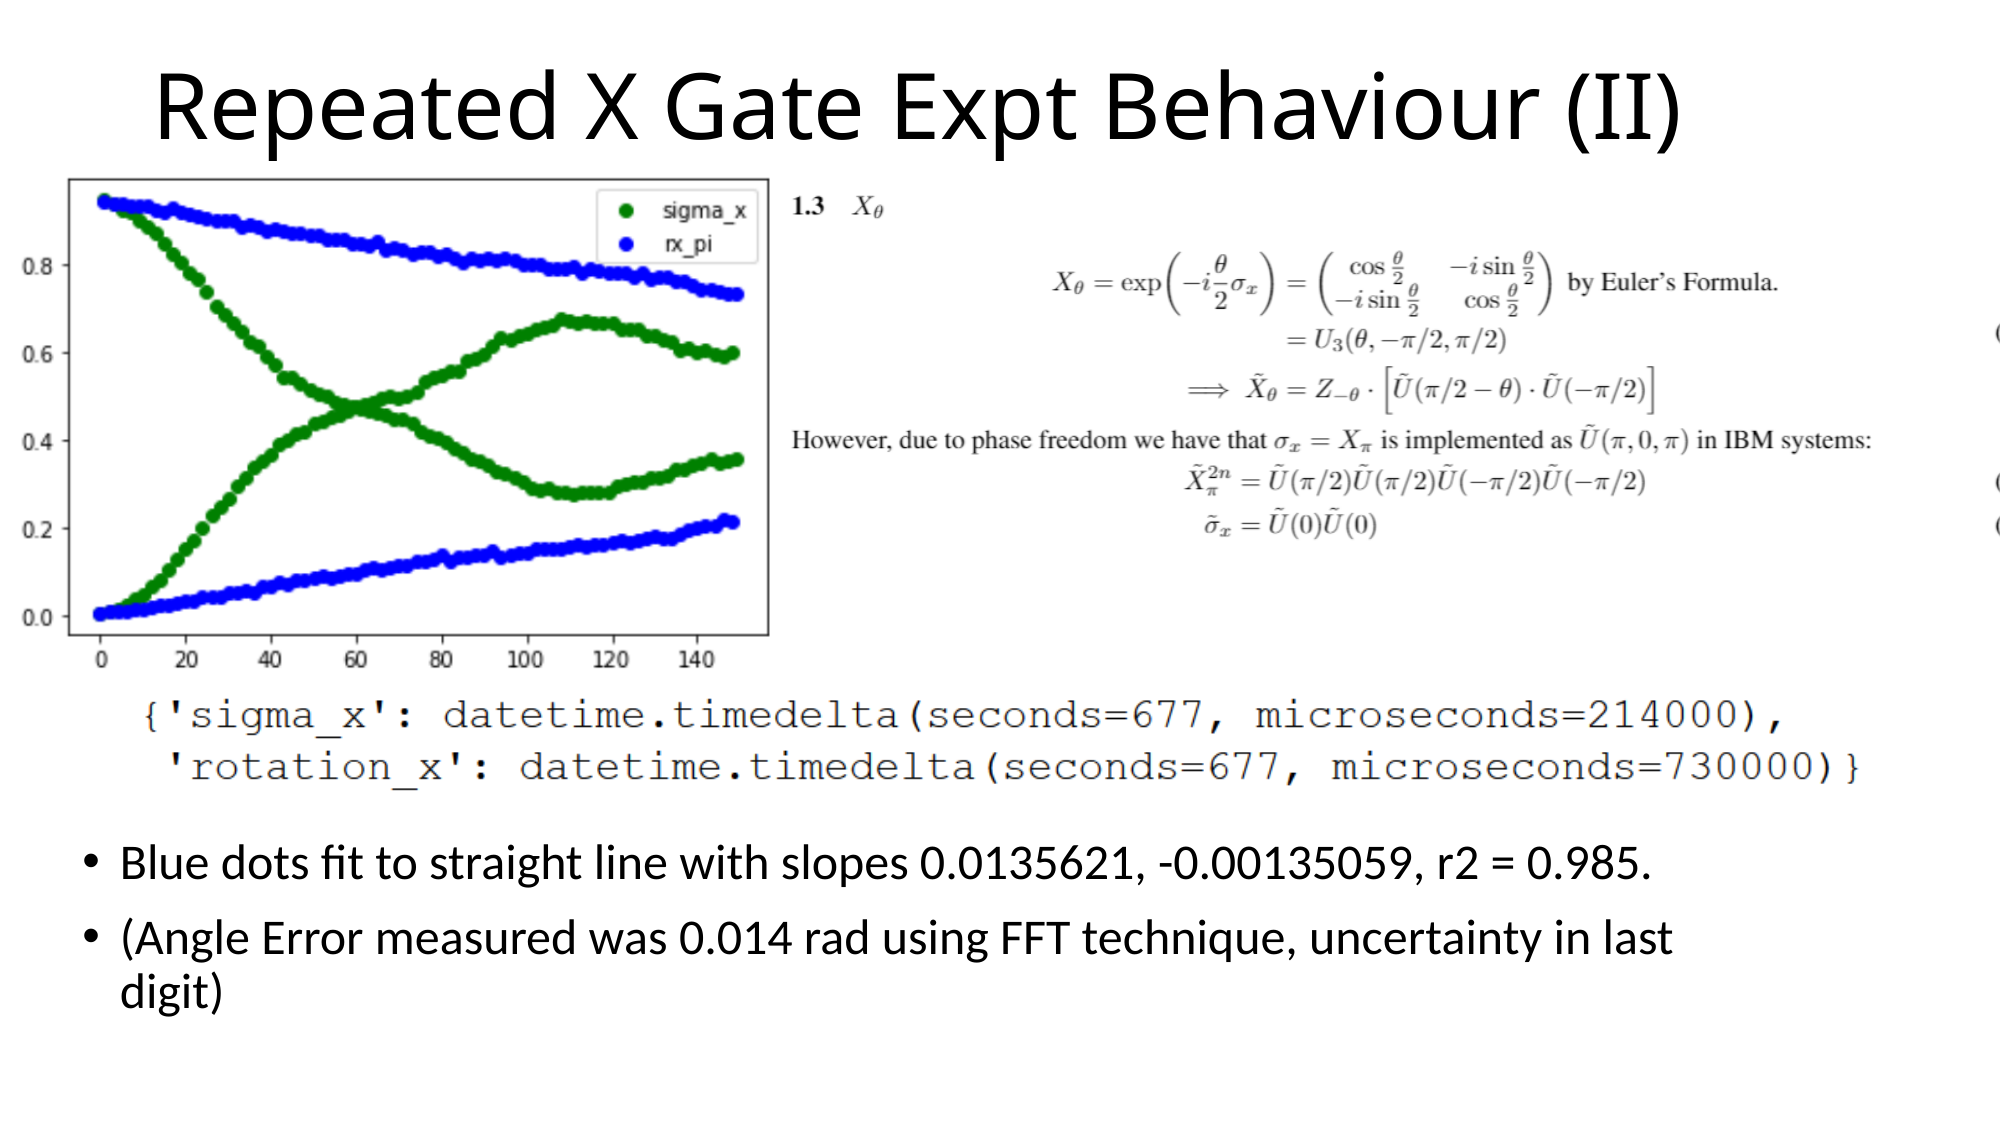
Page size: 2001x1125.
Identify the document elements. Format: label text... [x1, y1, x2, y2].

list Blue dots fit to straight line with slopes 0.0135621, -0.00135059, r2 = 0.985. (Angle Error measured was 0.014 rad using FFT technique, uncertainty in last digit) [67, 829, 1793, 1125]
title Repeated X Gate Expt Behaviour (II) [137, 0, 1863, 186]
picture [14, 167, 2000, 806]
